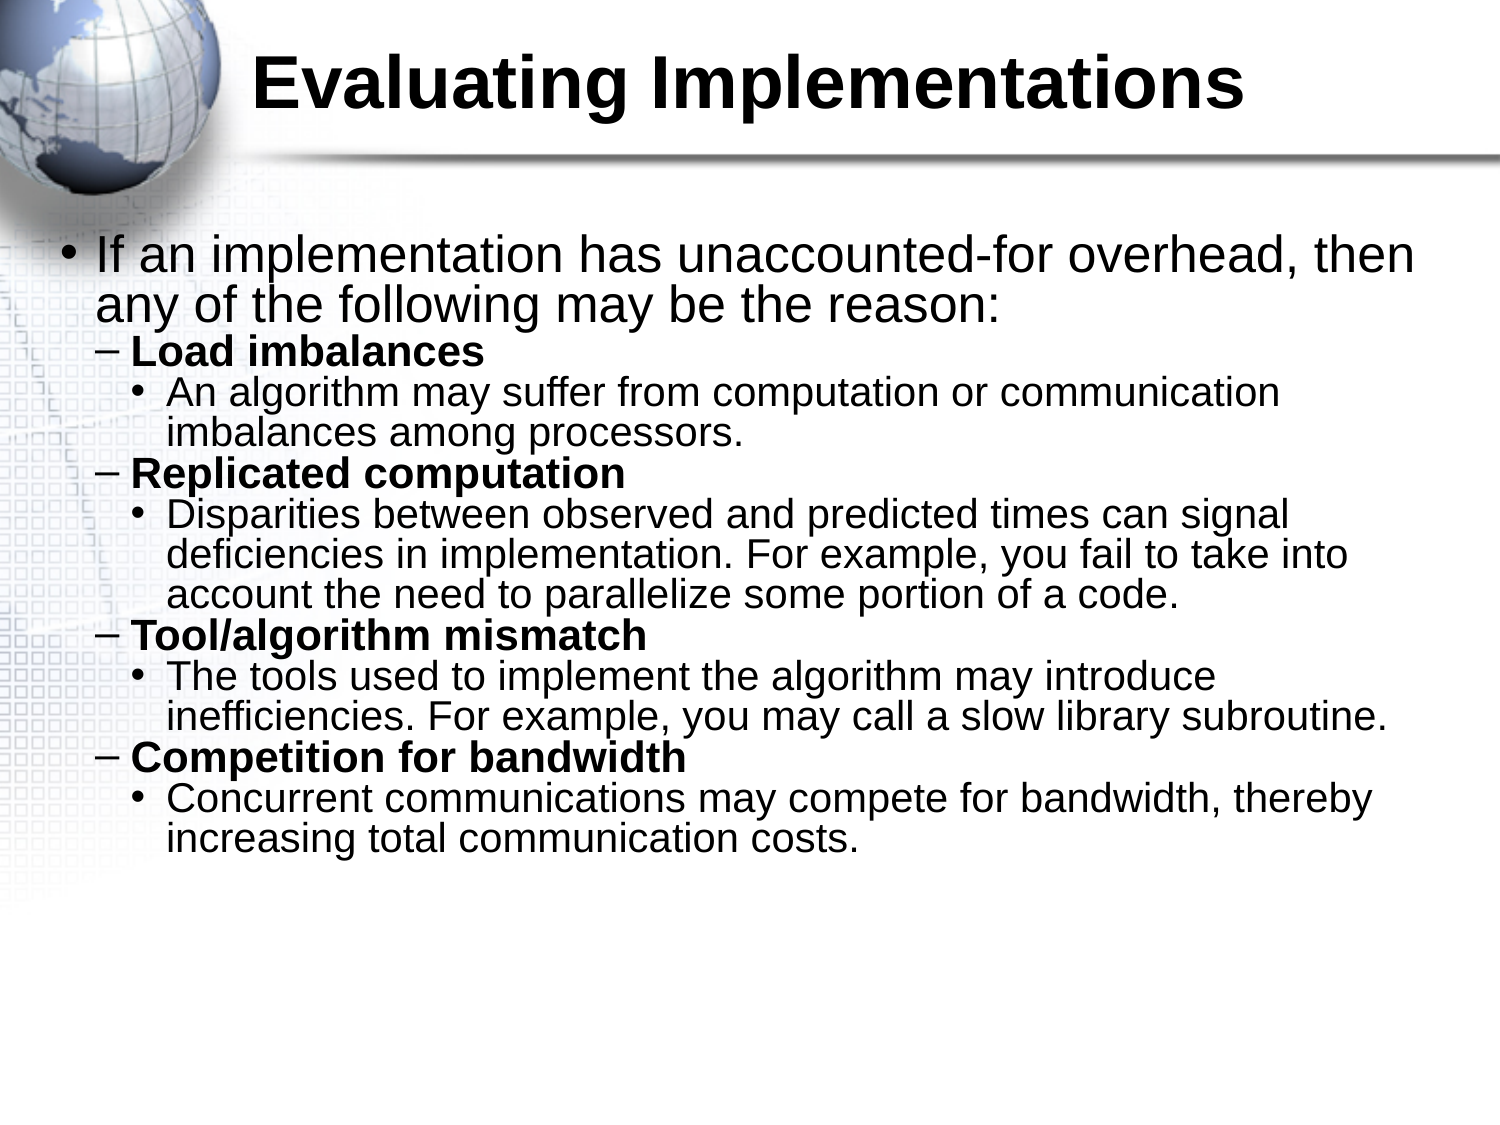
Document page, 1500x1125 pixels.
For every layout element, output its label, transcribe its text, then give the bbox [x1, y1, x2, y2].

text_box Evaluating Implementations [236, 11, 1476, 147]
picture [0, 0, 1500, 1125]
text_box If an implementation has unaccounted-for overhead, then any of the following may be the reason: Load imbalances An algorithm may suffer from computation or communication imbalances among processors. Replicated computation Disparities between observed and predicted times can signal deficiencies in implementation. For example, you fail to take into account the need to parallelize some portion of a code. Tool/algorithm mismatch The tools used to implement the algorithm may introduce inefficiencies. For example, you may call a slow library subroutine. Competition for bandwidth Concurrent communications may compete for bandwidth, thereby increasing total communication costs. [45, 225, 1464, 1000]
